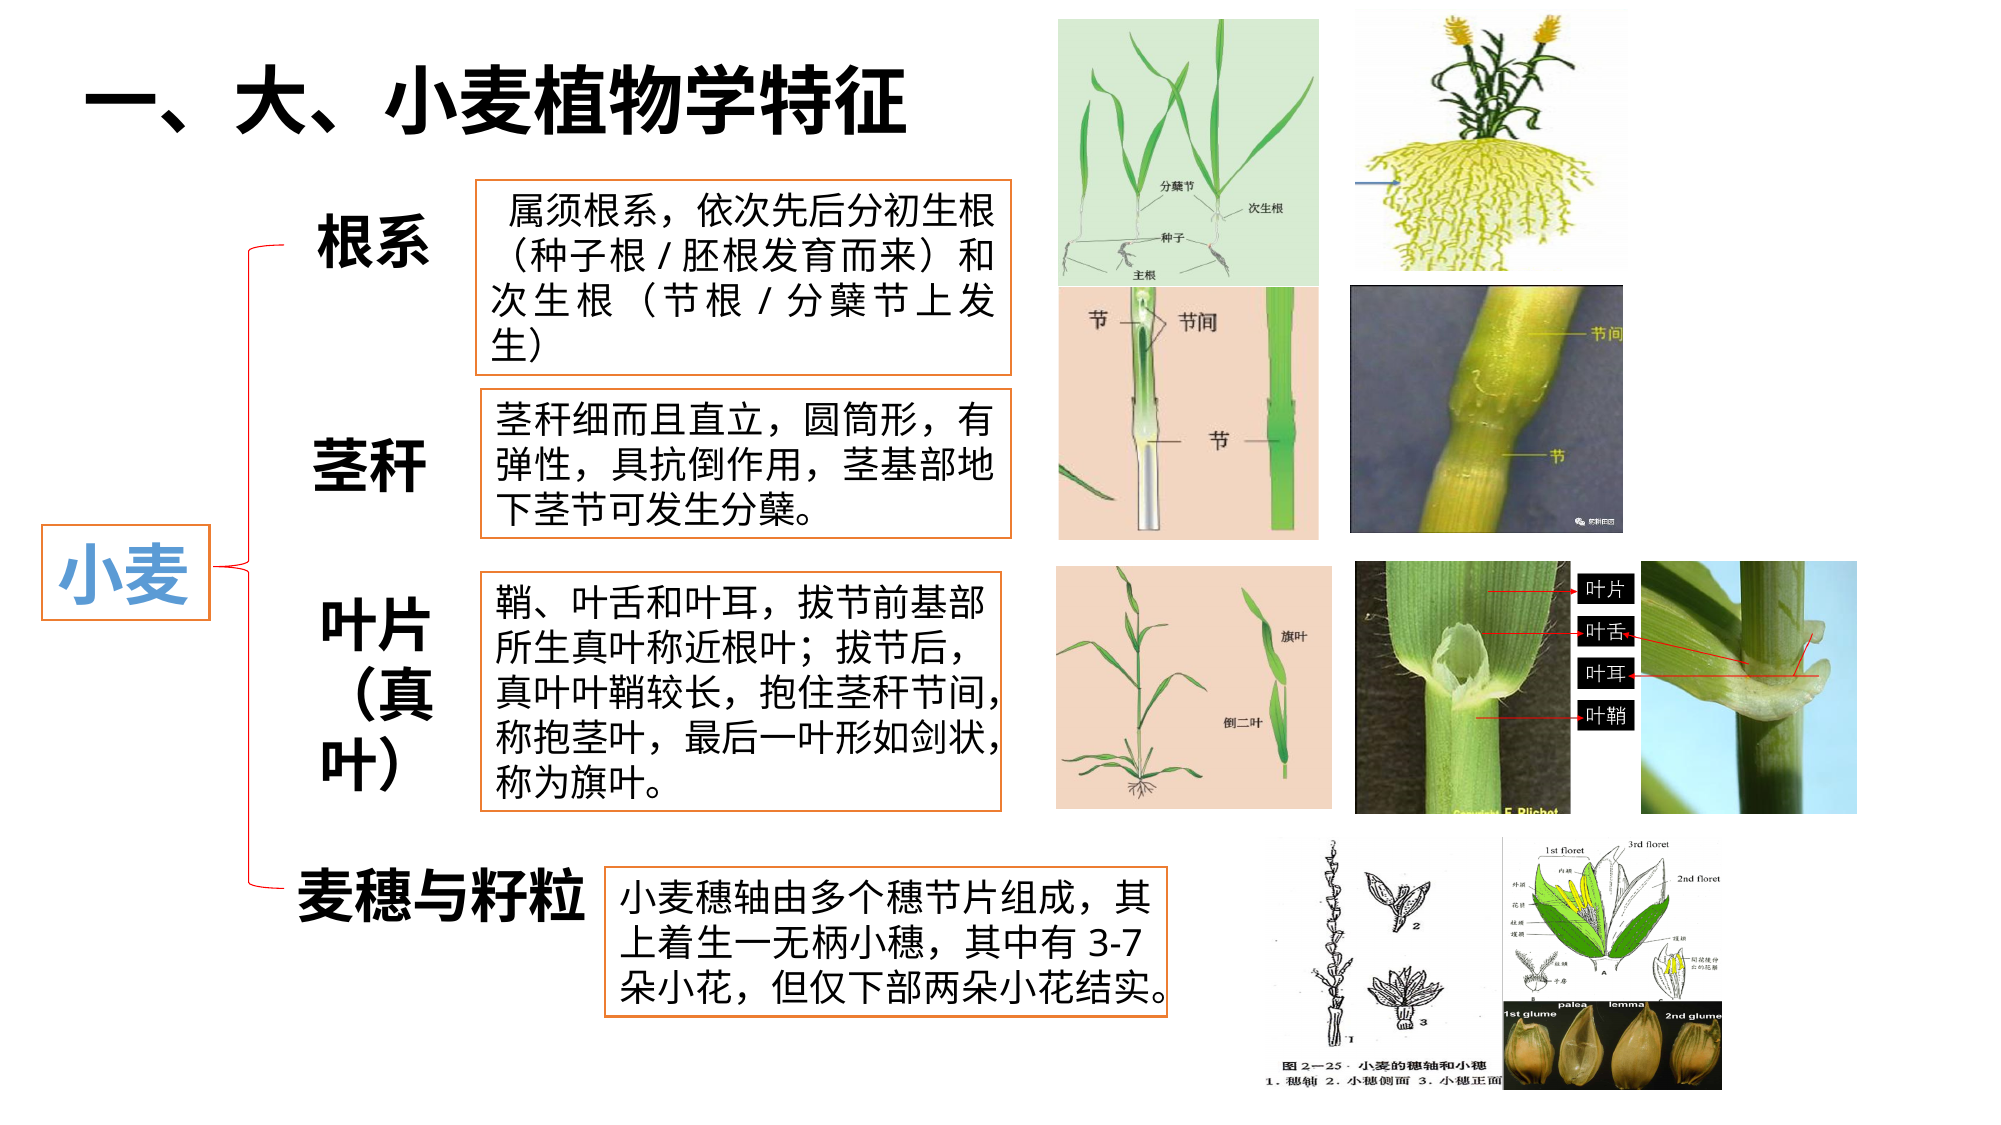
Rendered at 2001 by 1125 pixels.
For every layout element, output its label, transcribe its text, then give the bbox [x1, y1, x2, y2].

text_box 鞘、叶舌和叶耳，拔节前基部所生真叶称近根叶；拔节后，真叶叶鞘较长，抱住茎秆节间，称抱茎叶，最后一叶形如剑状，称为旗叶。 [480, 571, 1002, 812]
picture [1350, 285, 1623, 533]
text_box 茎秆 [296, 421, 444, 507]
picture [1058, 287, 1319, 541]
picture [1355, 9, 1628, 271]
picture [1058, 19, 1319, 286]
text_box 茎秆细而且直立，圆筒形，有弹性，具抗倒作用，茎基部地下茎节可发生分蘖。 [480, 388, 1012, 539]
text_box 小麦穗轴由多个穗节片组成，其上着生一无柄小穗，其中有3-7朵小花，但仅下部两朵小花结实。 [604, 866, 1168, 1018]
title 一、大、小麦植物学特征 [68, 0, 1794, 153]
text_box 属须根系，依次先后分初生根（种子根/胚根发育而来）和次生根（节根/分蘖节上发生） [475, 179, 1012, 376]
text_box 根系 [301, 197, 449, 283]
text_box 小麦 [41, 524, 211, 621]
picture [1355, 561, 1857, 814]
text_box [213, 244, 285, 889]
text_box 麦穗与籽粒 [281, 851, 603, 937]
picture [1265, 837, 1722, 1090]
text_box 叶片 （真叶） [255, 581, 480, 806]
picture [1056, 566, 1332, 809]
